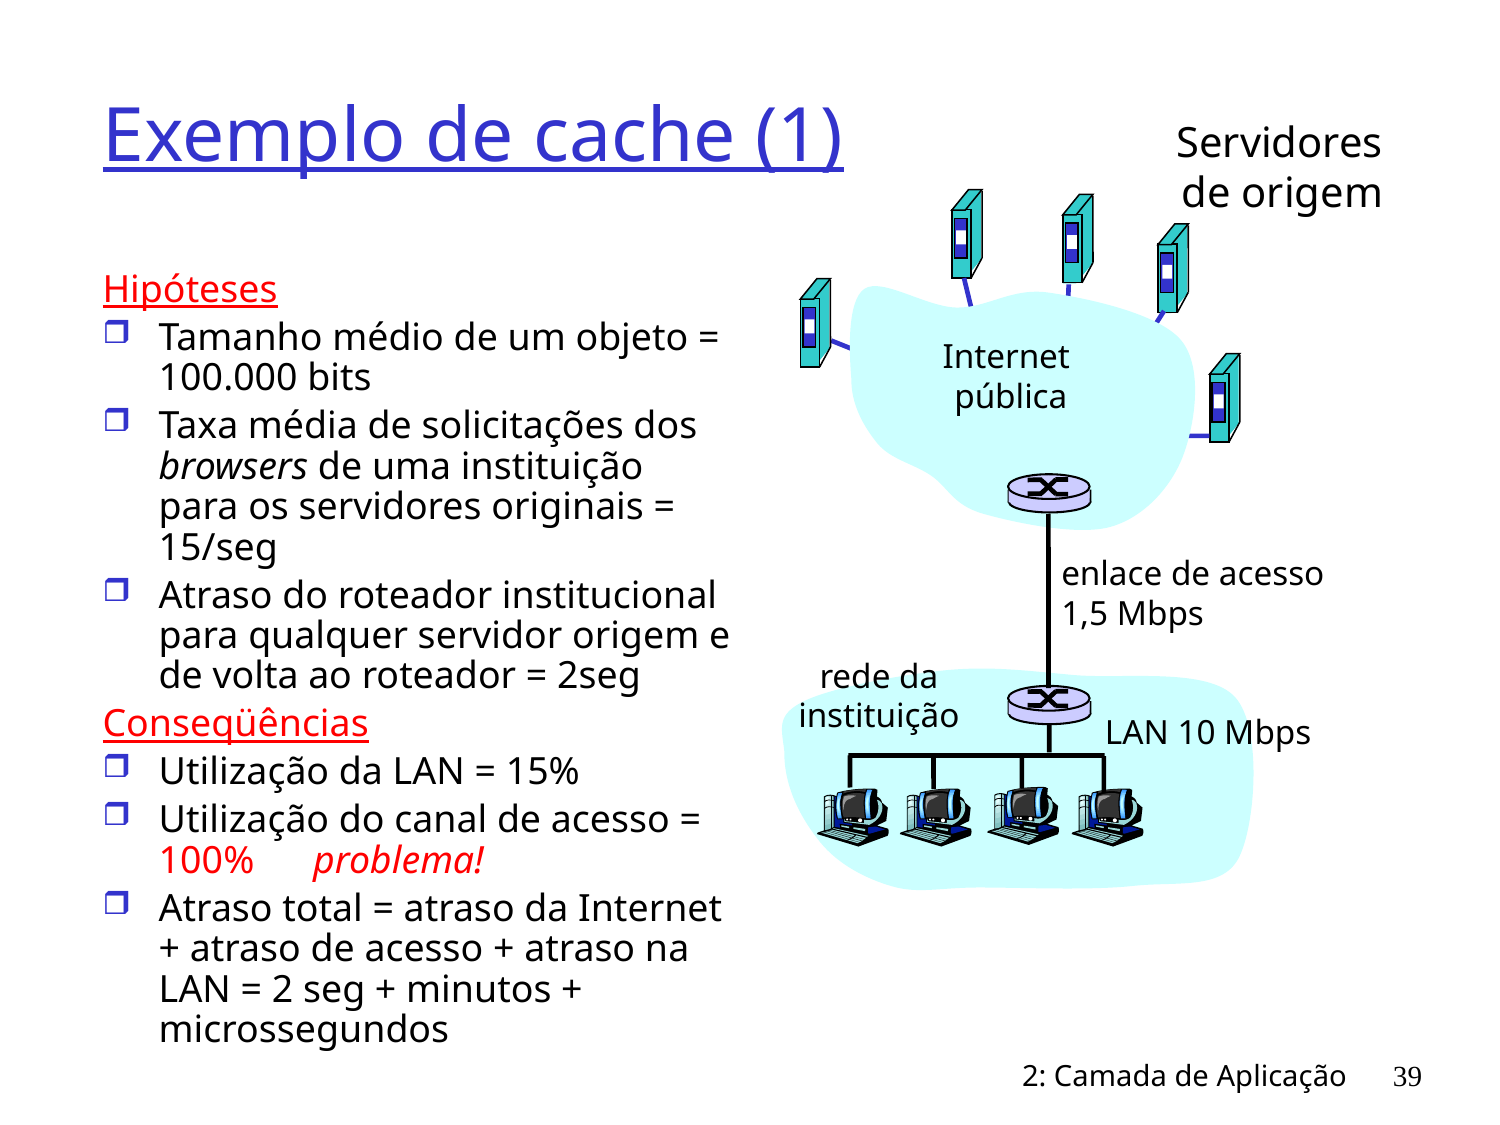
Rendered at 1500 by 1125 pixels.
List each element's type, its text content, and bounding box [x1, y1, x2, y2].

slide_number 39 [1362, 1049, 1438, 1125]
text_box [986, 786, 1061, 846]
text_box enlace de acesso 1,5 Mbps [1046, 545, 1349, 640]
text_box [799, 278, 831, 368]
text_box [1062, 193, 1094, 284]
text_box [849, 286, 1196, 530]
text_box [951, 189, 983, 279]
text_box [1209, 353, 1241, 443]
list Hipóteses Tamanho médio de um objeto = 100.000 bits Taxa média de solicitações dos browsers de uma instituição para os servidores originais = 15/seg Atraso do roteador institucional para qualquer servidor origem e de volta ao roteador = 2seg Conseqüências Utilização da LAN = 15% Utilização do canal de acesso = 100% problema! Atraso total = atraso da Internet + atraso de acesso + atraso na LAN = 2 seg + minutos + microssegundos [87, 262, 748, 1026]
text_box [1007, 685, 1091, 725]
text_box LAN 10 Mbps [1090, 704, 1336, 759]
title Exemplo de cache (1) [87, 37, 1363, 226]
footer 2: Camada de Aplicação [887, 1049, 1362, 1125]
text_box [1071, 787, 1145, 847]
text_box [1007, 473, 1091, 513]
list transmissão do servidor: deve enviar sequencialmente N cópias do arquivo: Tempo para enviar uma cópia = F/us Tempo para enviar N cópias = NF/us cliente: cada cliente deve fazer o download de uma cópia do arquivo dmin = taxa mínima de download Tempo de download para usuário com menor taxa: F/dmin [829, 790, 976, 853]
text_box Internet pública [927, 327, 1086, 423]
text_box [899, 787, 973, 847]
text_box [1157, 223, 1189, 314]
text_box [781, 668, 1254, 891]
text_box rede da instituição [783, 647, 975, 742]
text_box Servidores de origem [1161, 108, 1398, 223]
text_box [816, 787, 891, 847]
